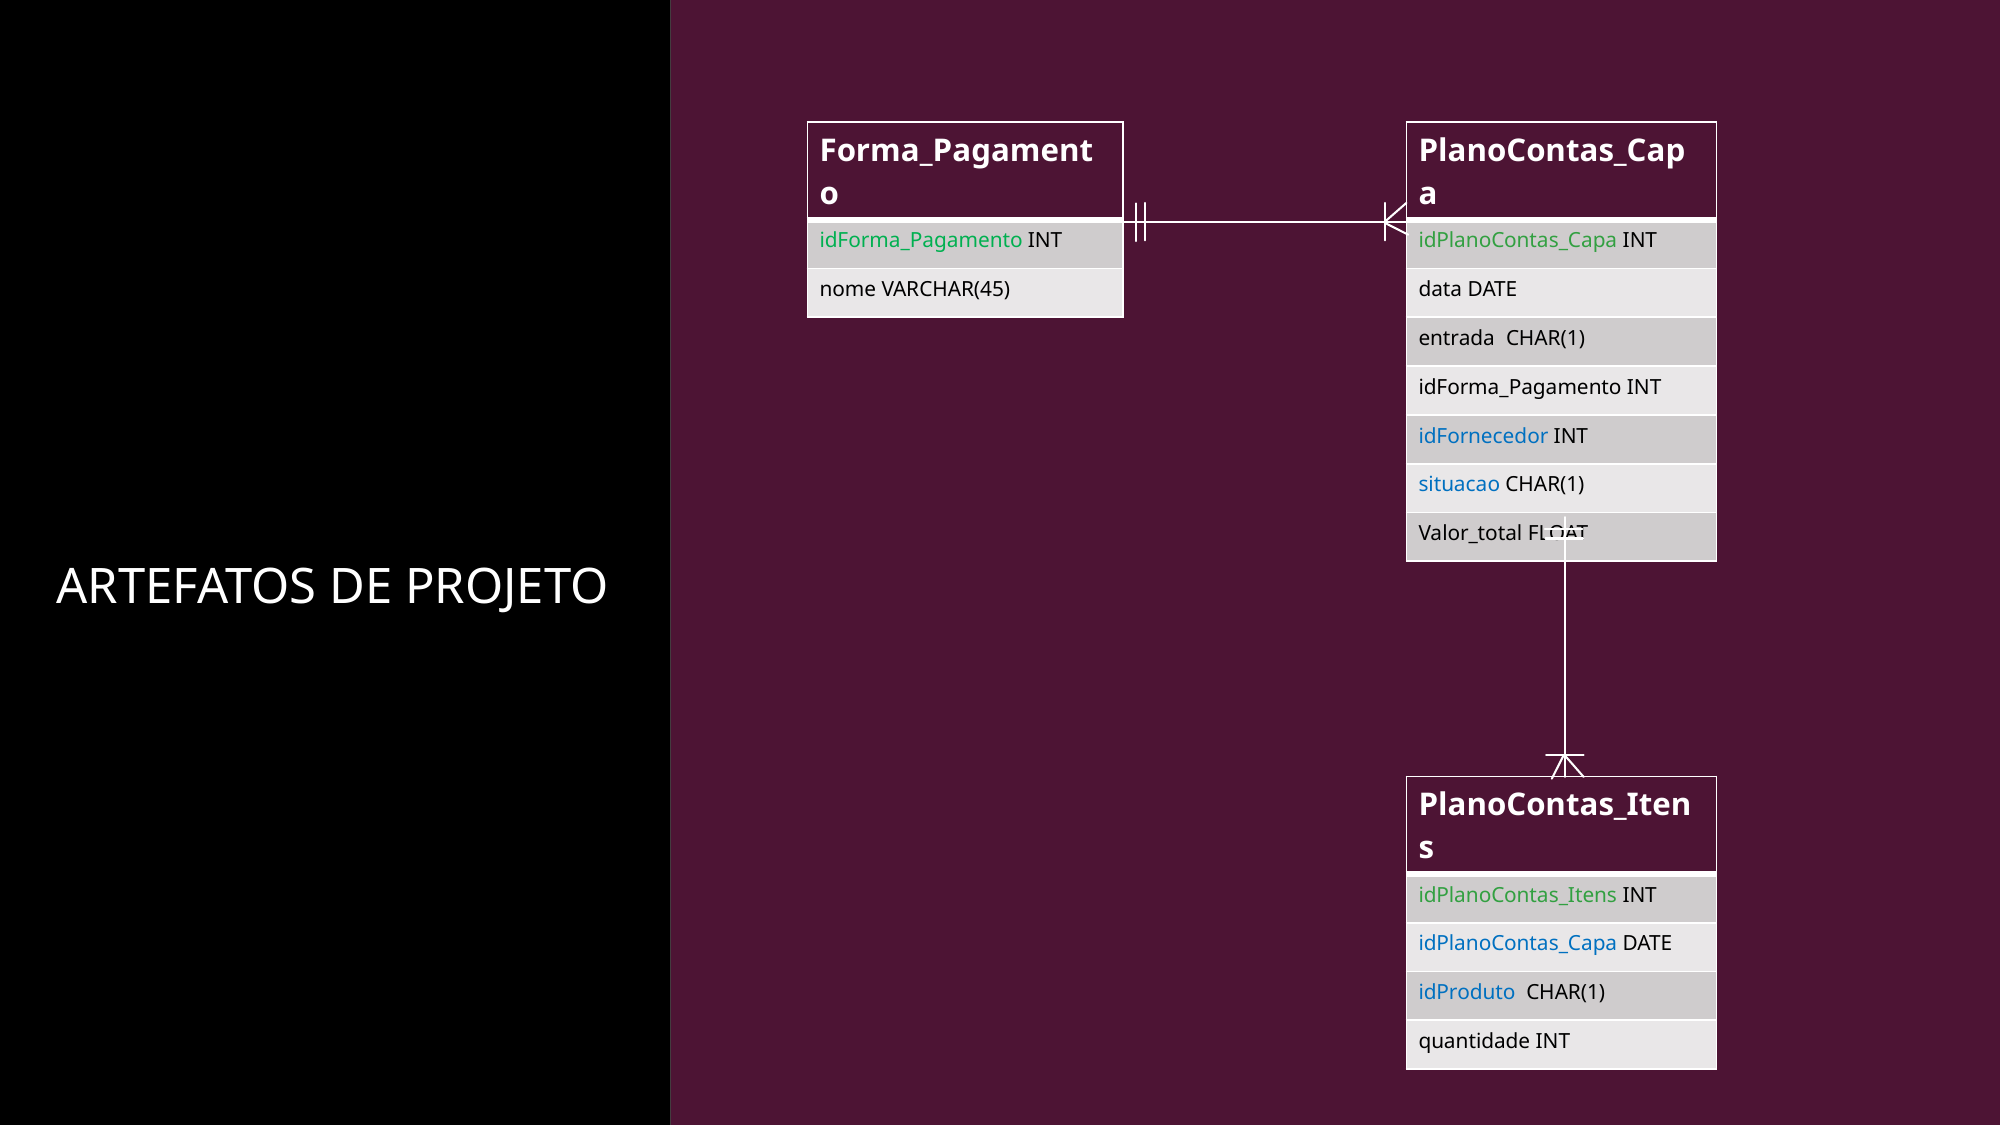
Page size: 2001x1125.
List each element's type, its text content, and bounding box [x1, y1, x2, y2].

table_cell idPlanoContas_Capa INT [1407, 223, 1716, 268]
table_cell idForma_Pagamento INT [1407, 367, 1716, 414]
table_cell idForma_Pagamento INT [808, 223, 1122, 268]
table_header PlanoContas_Itens [1407, 777, 1716, 871]
table_header Forma_Pagamento [808, 123, 1122, 217]
text_box ARTEFATOS DE PROJETO [41, 490, 629, 621]
table_header PlanoContas_Capa [1407, 123, 1716, 217]
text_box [1384, 222, 1409, 236]
table_cell idPlanoContas_Capa DATE [1407, 924, 1716, 971]
table_cell entrada CHAR(1) [1407, 318, 1716, 365]
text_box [1384, 202, 1407, 221]
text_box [1544, 516, 1585, 780]
table_cell situacao CHAR(1) [1407, 465, 1716, 512]
text_box [672, 1, 2000, 1125]
table_cell idProduto CHAR(1) [1407, 972, 1716, 1019]
text_box [0, 1, 672, 1125]
table_cell quantidade INT [1407, 1021, 1716, 1068]
table_cell idPlanoContas_Itens INT [1407, 877, 1716, 922]
table_cell idFornecedor INT [1407, 416, 1716, 463]
table_cell data DATE [1407, 269, 1716, 316]
table_cell nome VARCHAR(45) [808, 269, 1122, 316]
table_cell Valor_total FLOAT [1407, 513, 1716, 560]
